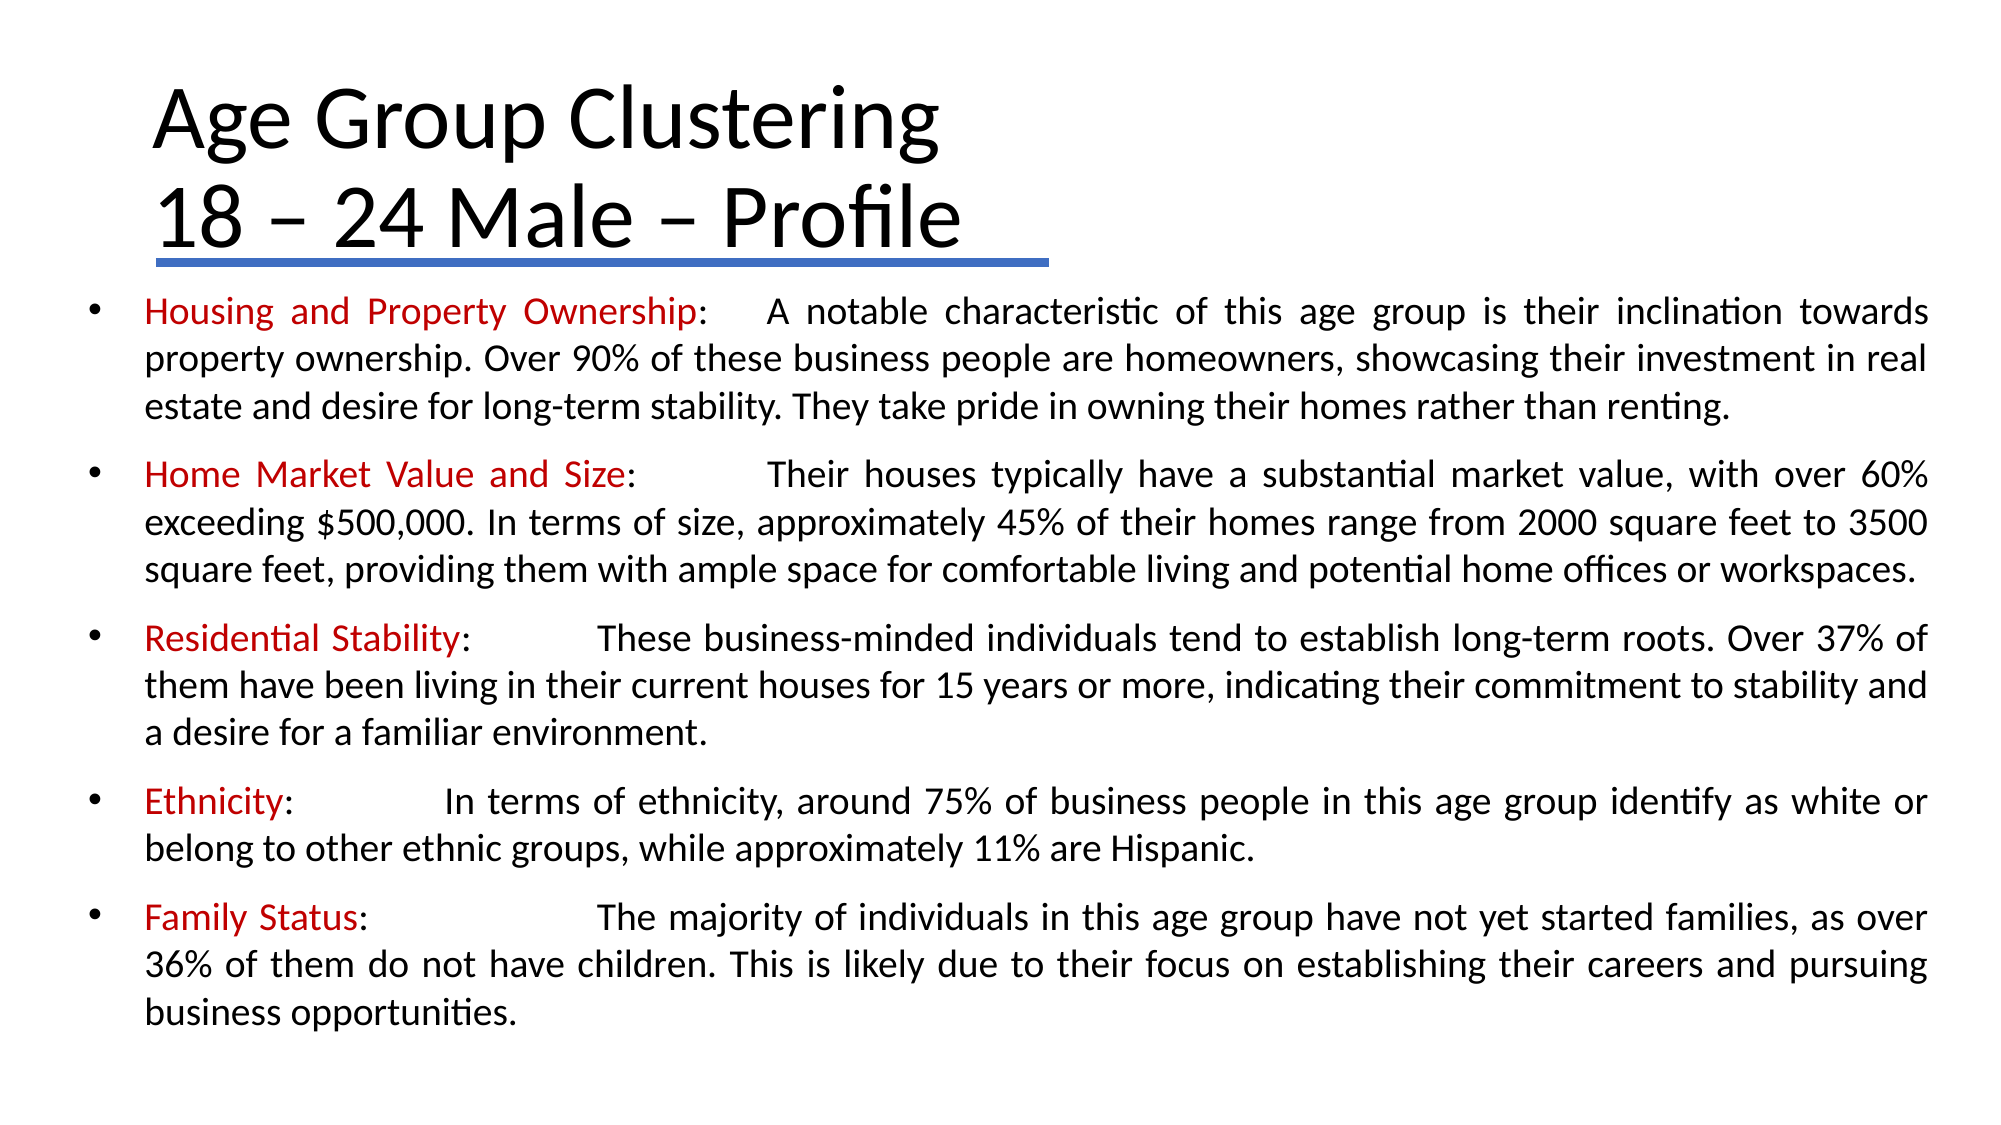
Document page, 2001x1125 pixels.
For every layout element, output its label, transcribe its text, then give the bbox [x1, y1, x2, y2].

list Housing and Property Ownership: A notable characteristic of this age group is their inclination towards property ownership. Over 90% of these business people are homeowners, showcasing their investment in real estate and desire for long-term stability. They take pride in owning their homes rather than renting. Home Market Value and Size: Their houses typically have a substantial market value, with over 60% exceeding $500,000. In terms of size, approximately 45% of their homes range from 2000 square feet to 3500 square feet, providing them with ample space for comfortable living and potential home offices or workspaces. Residential Stability: These business-minded individuals tend to establish long-term roots. Over 37% of them have been living in their current houses for 15 years or more, indicating their commitment to stability and a desire for a familiar environment. Ethnicity: In terms of ethnicity, around 75% of business people in this age group identify as white or belong to other ethnic groups, while approximately 11% are Hispanic. Family Status: The majority of individuals in this age group have not yet started families, as over 36% of them do not have children. This is likely due to their focus on establishing their careers and pursuing business opportunities. [54, 277, 1946, 1103]
title Age Group Clustering 18 – 24 Male – Profile [137, 59, 1863, 277]
